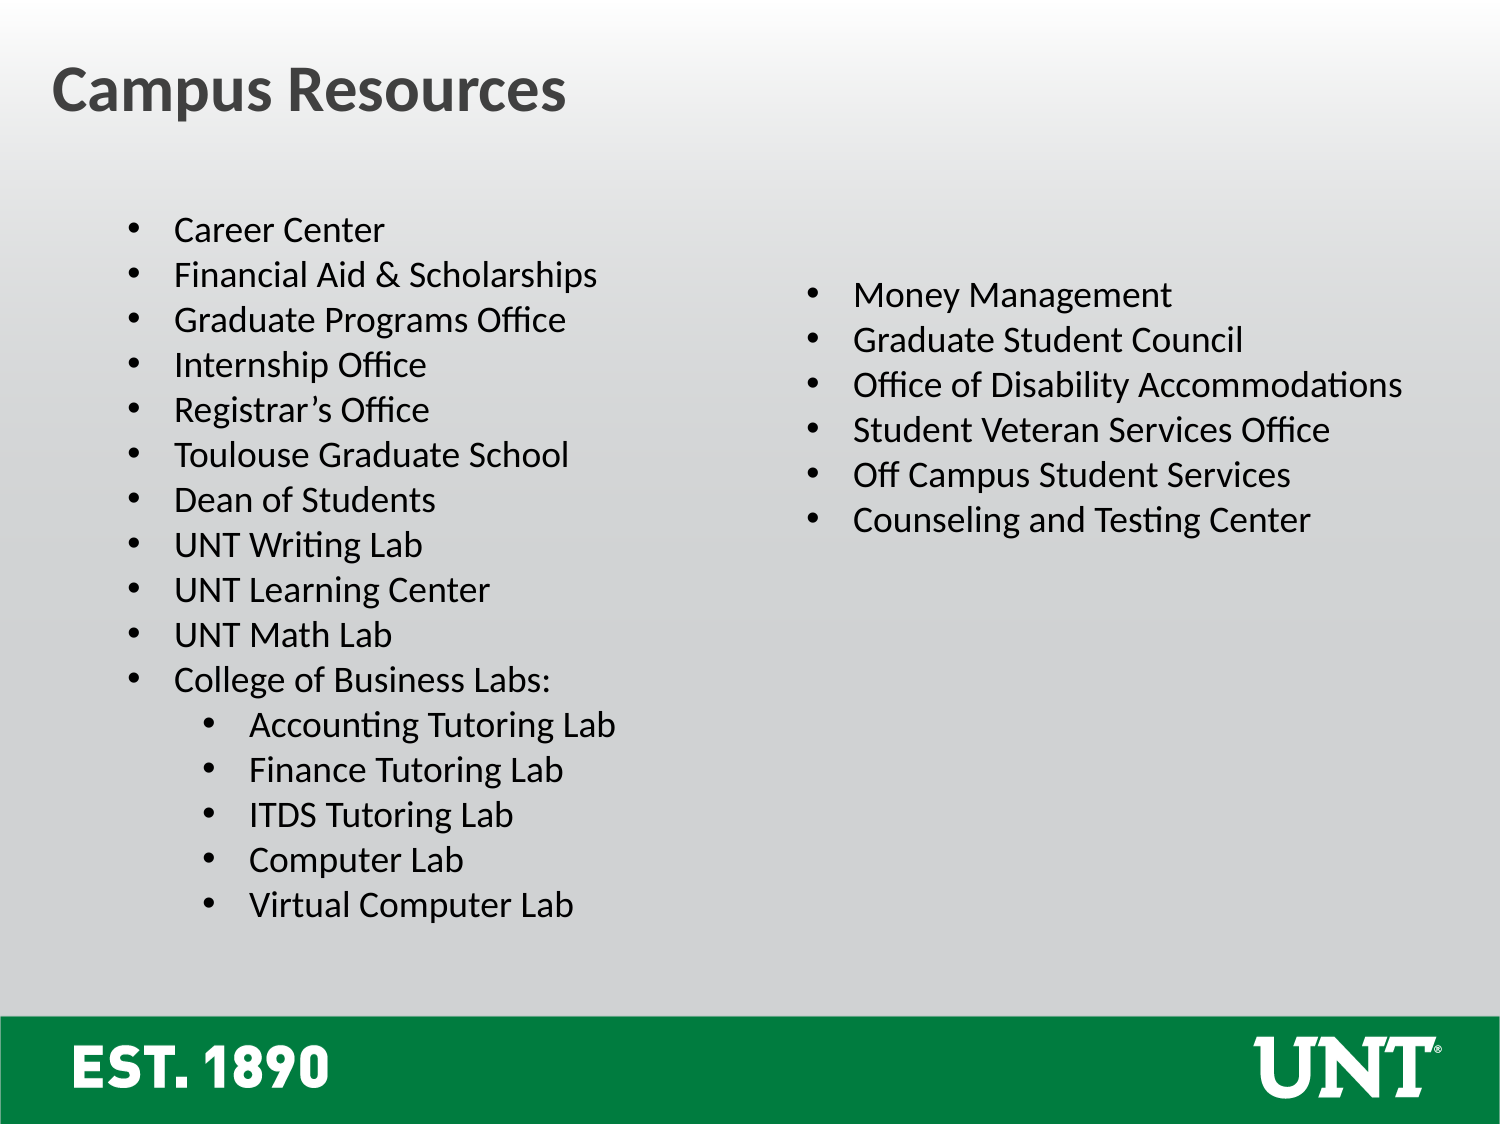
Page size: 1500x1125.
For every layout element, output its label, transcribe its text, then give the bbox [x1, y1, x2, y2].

text_box Campus Resources Career Center Financial Aid & Scholarships Graduate Programs Office Internship Office Registrar’s Office Toulouse Graduate School Dean of Students UNT Writing Lab UNT Learning Center UNT Math Lab College of Business Labs: Accounting Tutoring Lab Finance Tutoring Lab ITDS Tutoring Lab Computer Lab Virtual Computer Lab Money Management Graduate Student Council Office of Disability Accommodations Student Veteran Services Office Off Campus Student Services Counseling and Testing Center [37, 37, 1425, 1125]
picture [0, 0, 1500, 1125]
